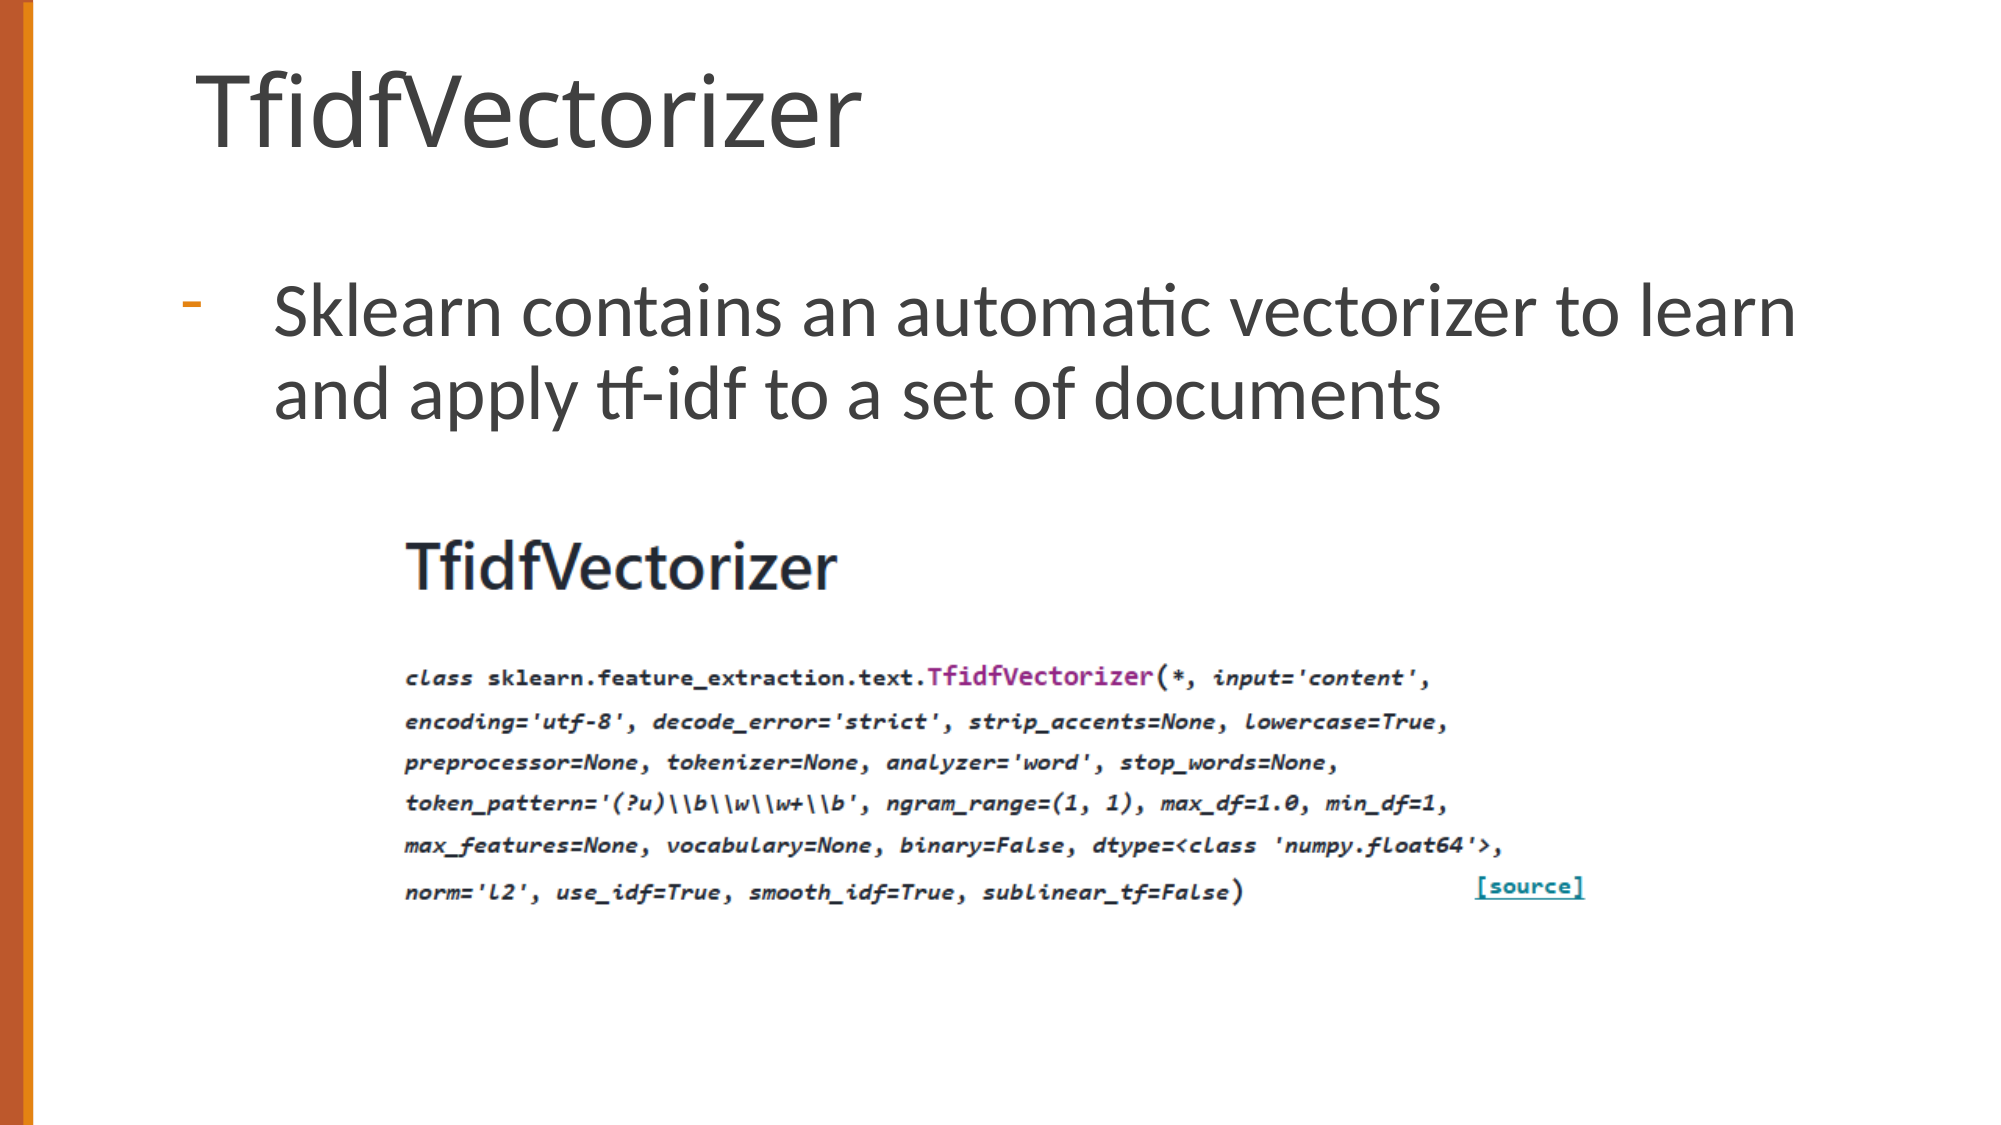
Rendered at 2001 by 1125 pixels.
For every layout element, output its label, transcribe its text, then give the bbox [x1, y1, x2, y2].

picture [374, 518, 1626, 926]
list Sklearn contains an automatic vectorizer to learn and apply tf-idf to a set of documents [180, 262, 1830, 1013]
title TfidfVectorizer [180, 26, 1830, 175]
